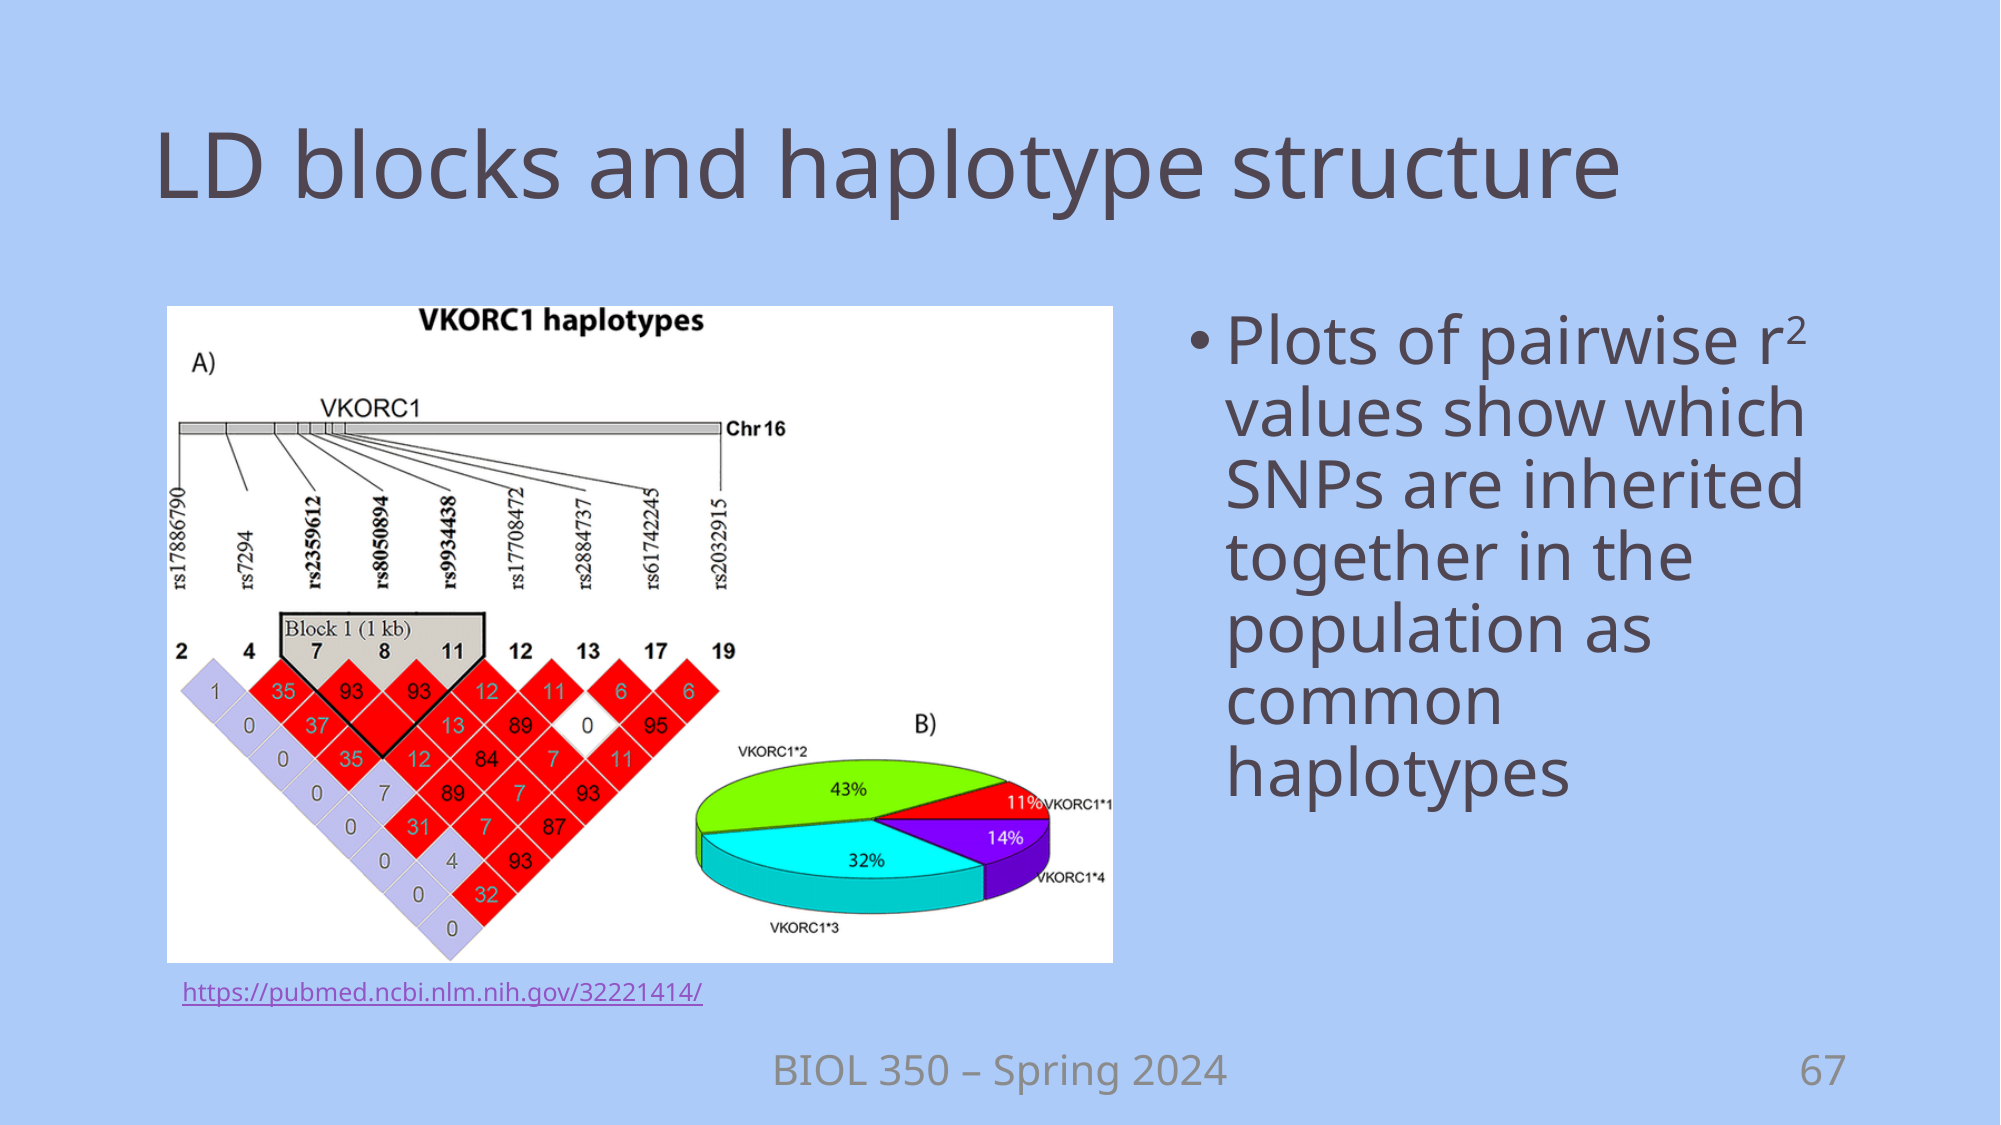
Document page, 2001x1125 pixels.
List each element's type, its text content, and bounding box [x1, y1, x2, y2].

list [167, 306, 1113, 963]
footer BIOL 350 – Spring 2024 [662, 1042, 1338, 1103]
title LD blocks and haplotype structure [137, 59, 1863, 278]
text_box https://pubmed.ncbi.nlm.nih.gov/32221414/ [167, 969, 841, 1018]
slide_number 67 [1412, 1042, 1863, 1103]
list Plots of pairwise r2 values show which SNPs are inherited together in the population as common haplotypes [1173, 299, 1863, 1014]
